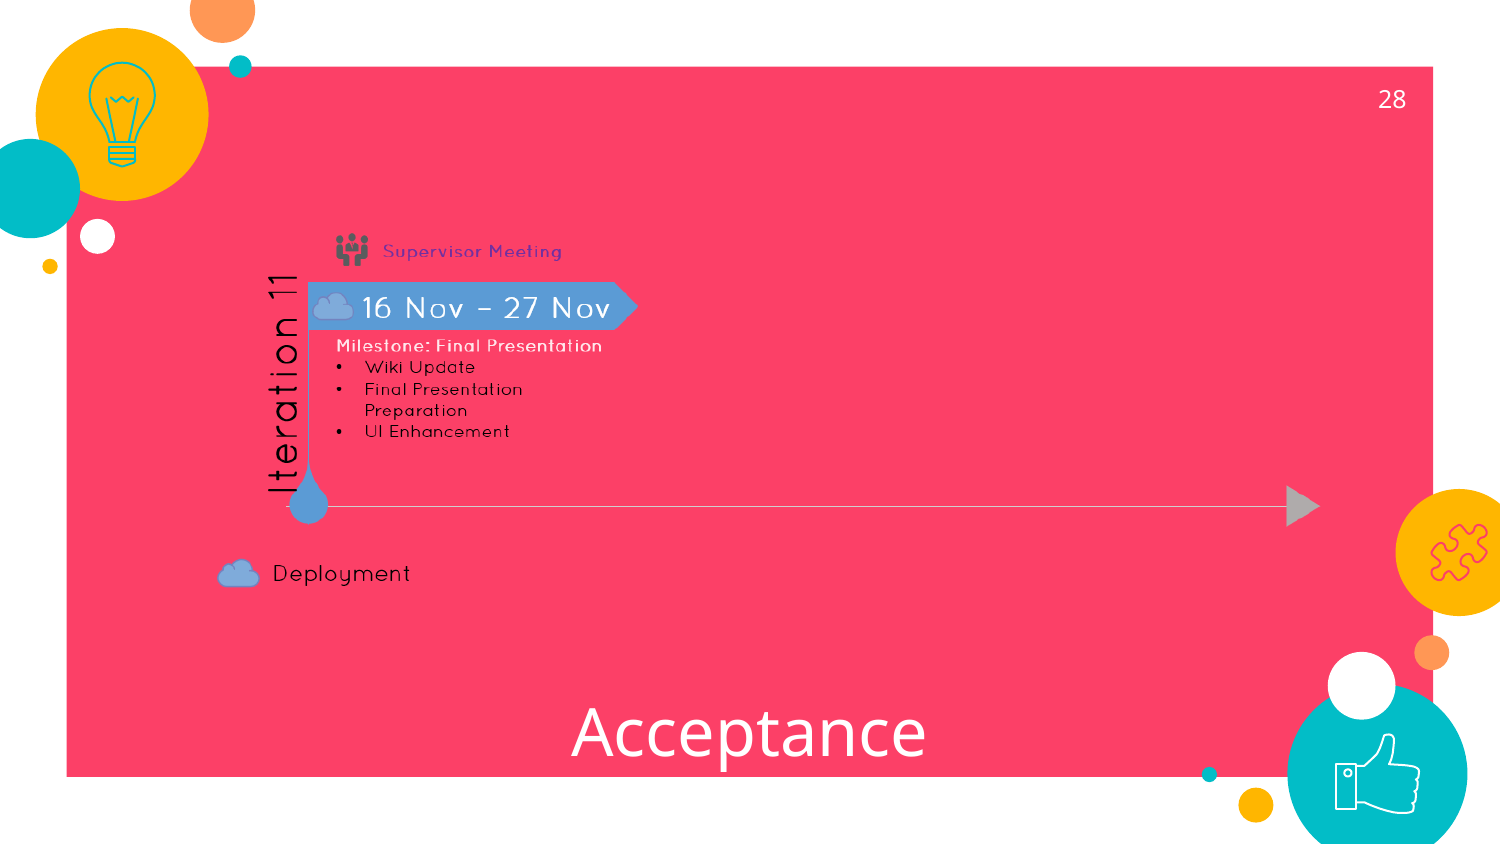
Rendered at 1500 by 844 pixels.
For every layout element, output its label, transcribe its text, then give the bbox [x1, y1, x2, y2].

text_box Acceptance [361, 693, 1139, 766]
picture [205, 209, 1332, 602]
slide_number 28 [1331, 68, 1422, 134]
